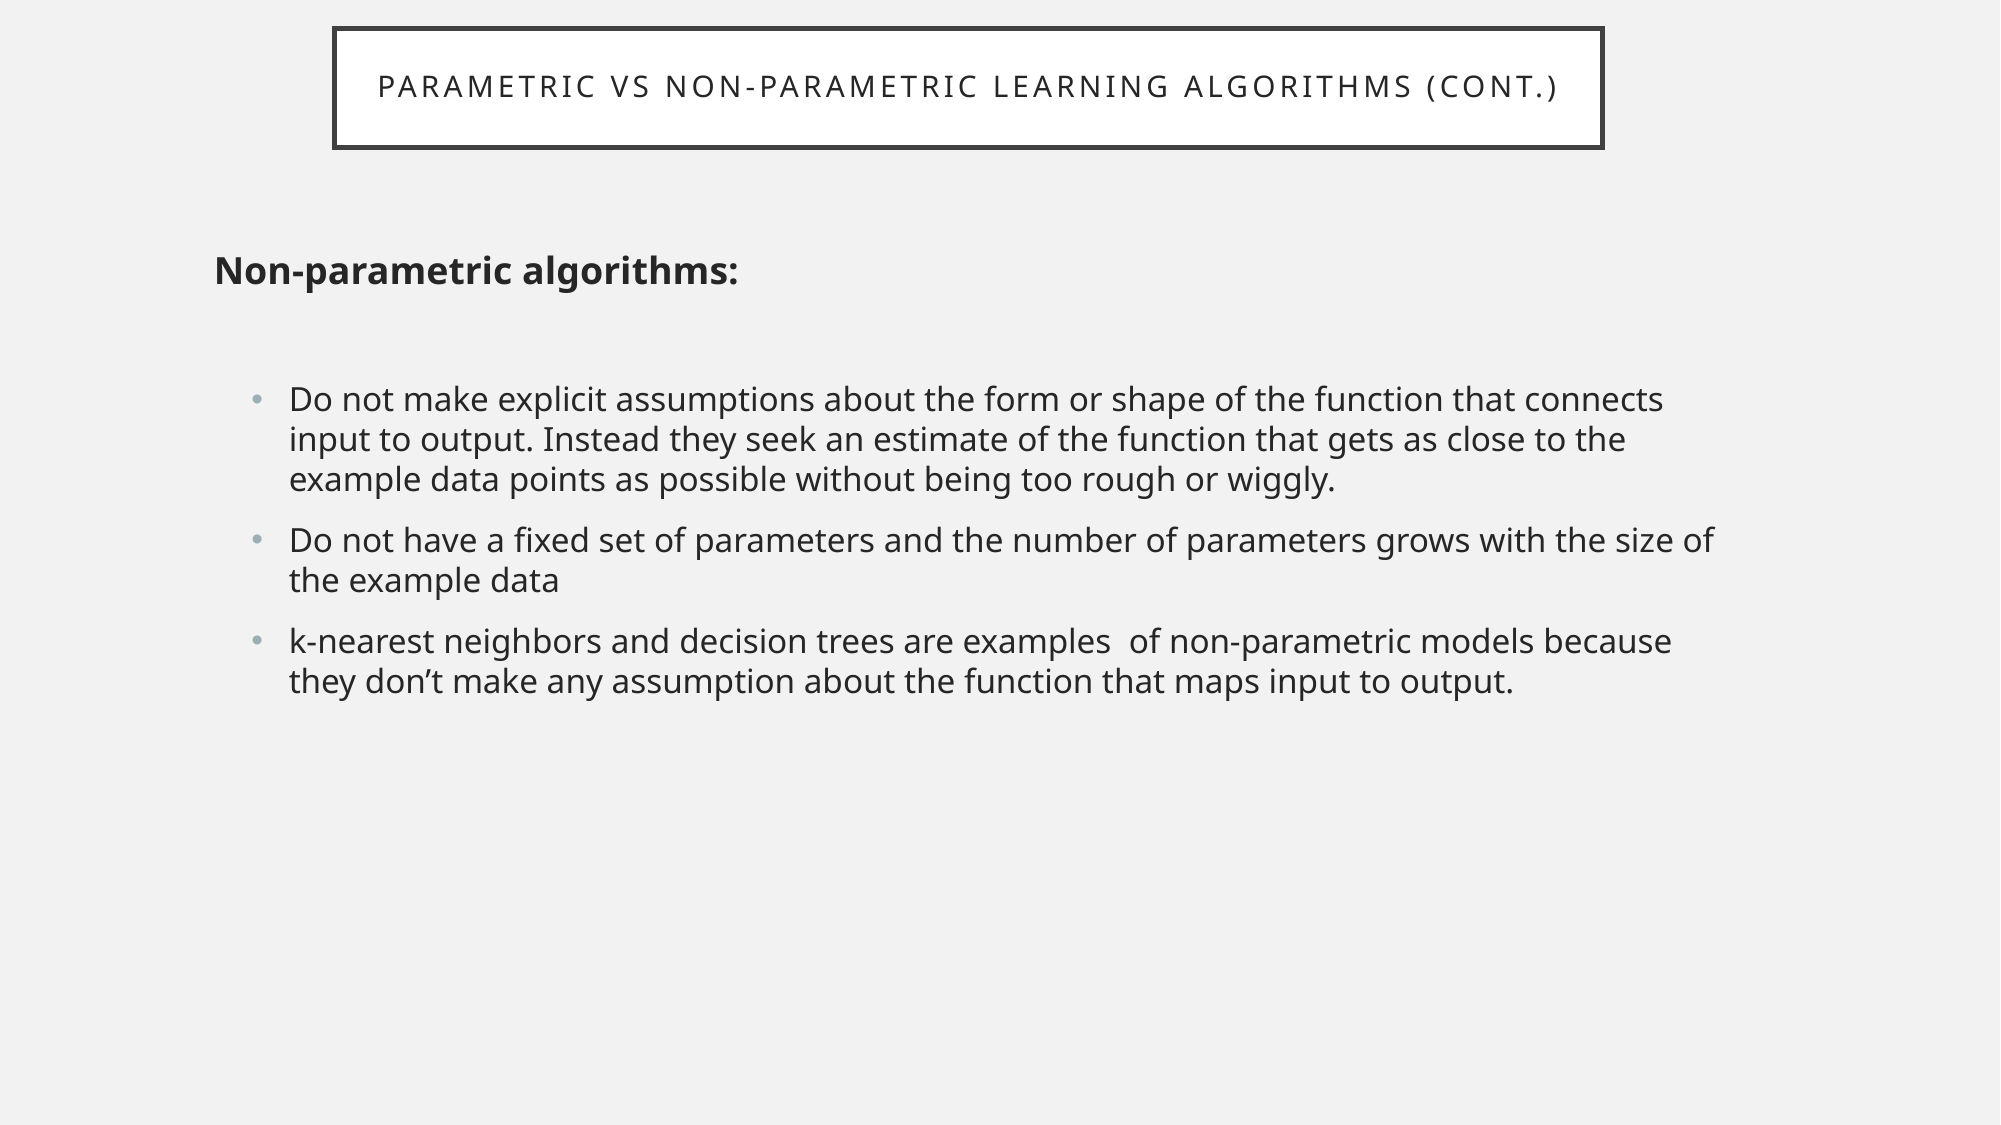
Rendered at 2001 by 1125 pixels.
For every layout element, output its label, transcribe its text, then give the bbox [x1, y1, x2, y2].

title Parametric vs Non-Parametric Learning Algorithms (Cont.) [332, 26, 1605, 150]
list Non-parametric algorithms: Do not make explicit assumptions about the form or shape of the function that connects input to output. Instead they seek an estimate of the function that gets as close to the example data points as possible without being too rough or wiggly. Do not have a fixed set of parameters and the number of parameters grows with the size of the example data k-nearest neighbors and decision trees are examples of non-parametric models because they don’t make any assumption about the function that maps input to output. [198, 239, 1738, 851]
